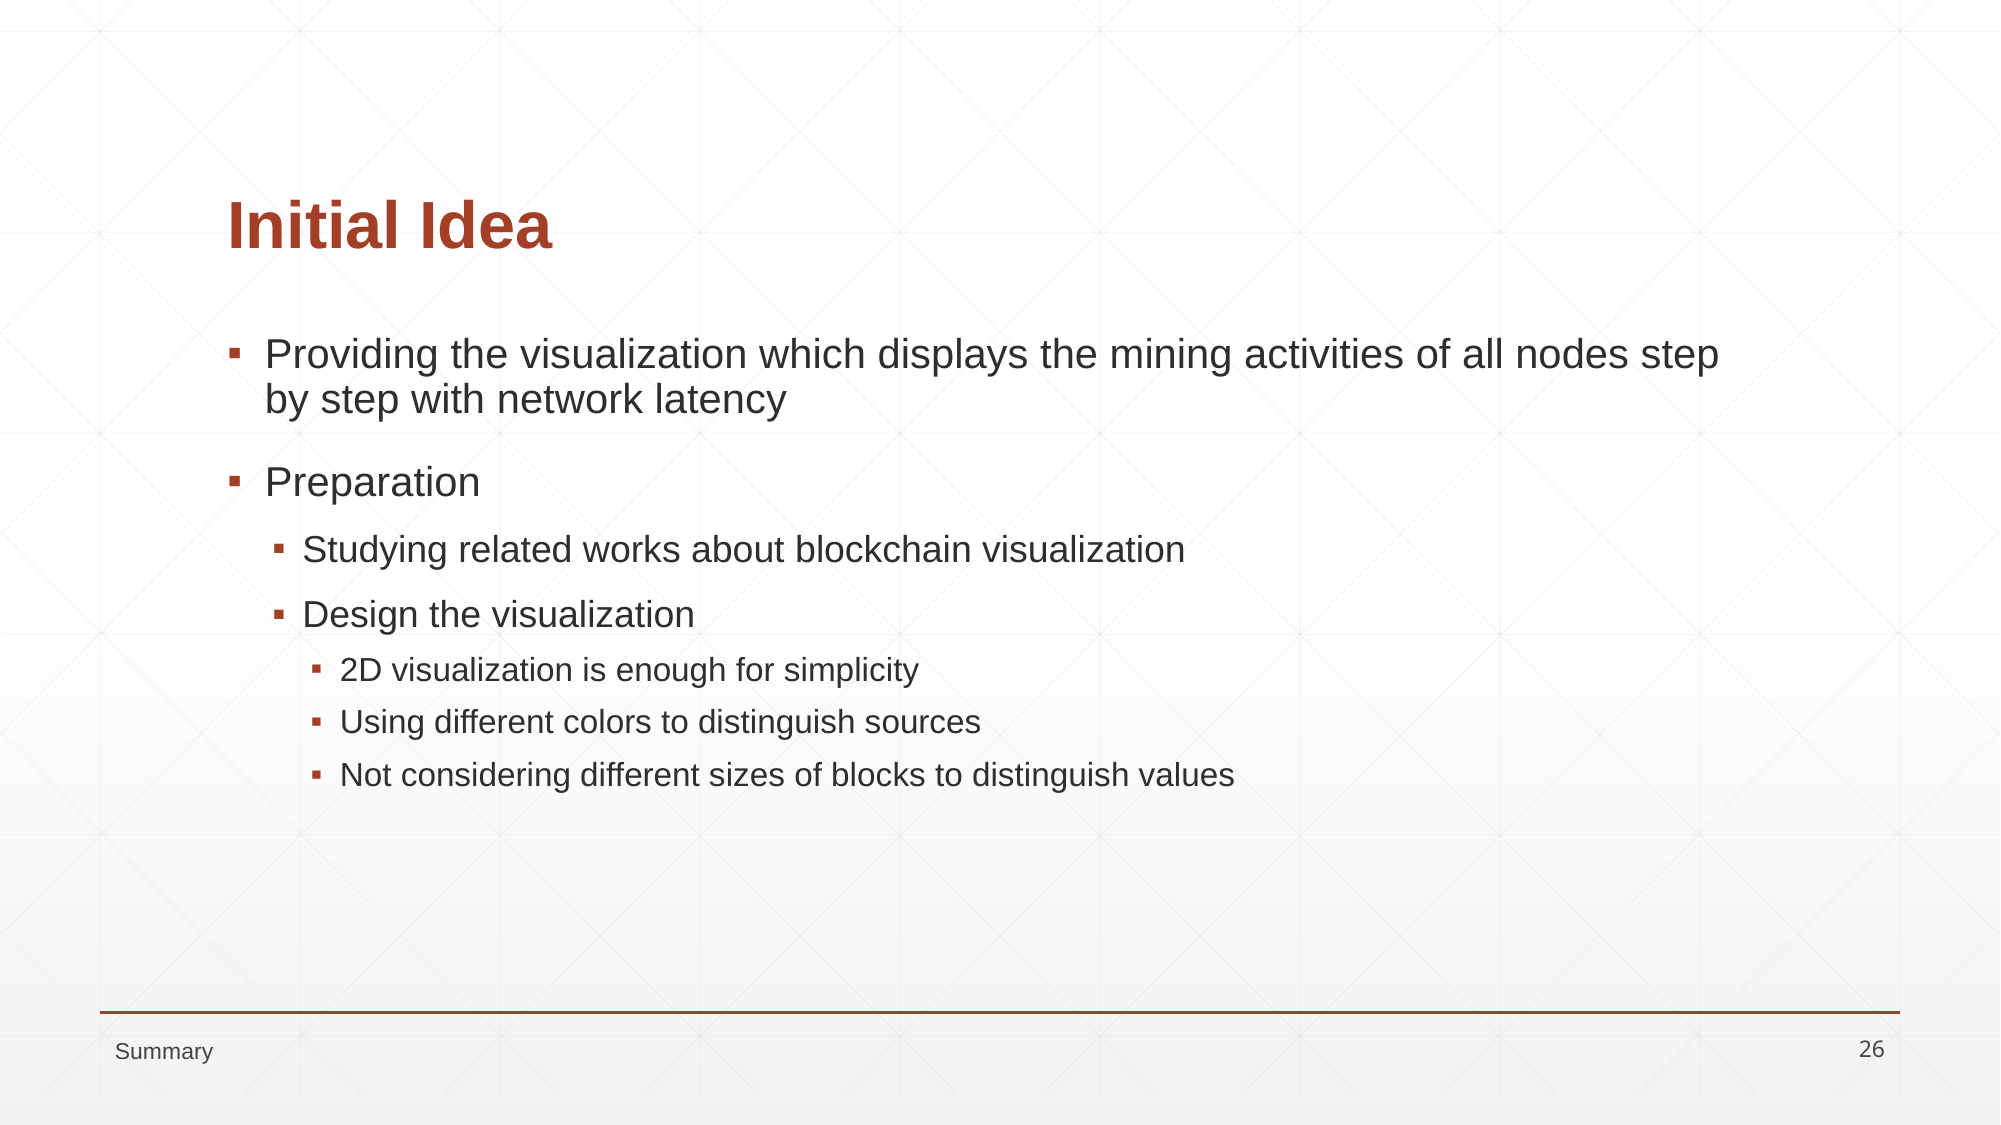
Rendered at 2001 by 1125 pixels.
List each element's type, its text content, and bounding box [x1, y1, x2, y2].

list Providing the visualization which displays the mining activities of all nodes step by step with network latency Preparation Studying related works about blockchain visualization Design the visualization 2D visualization is enough for simplicity Using different colors to distinguish sources Not considering different sizes of blocks to distinguish values [212, 324, 1788, 950]
footer Summary [99, 1031, 1106, 1069]
slide_number 26 [1749, 1031, 1901, 1069]
title Initial Idea [212, 82, 1788, 271]
